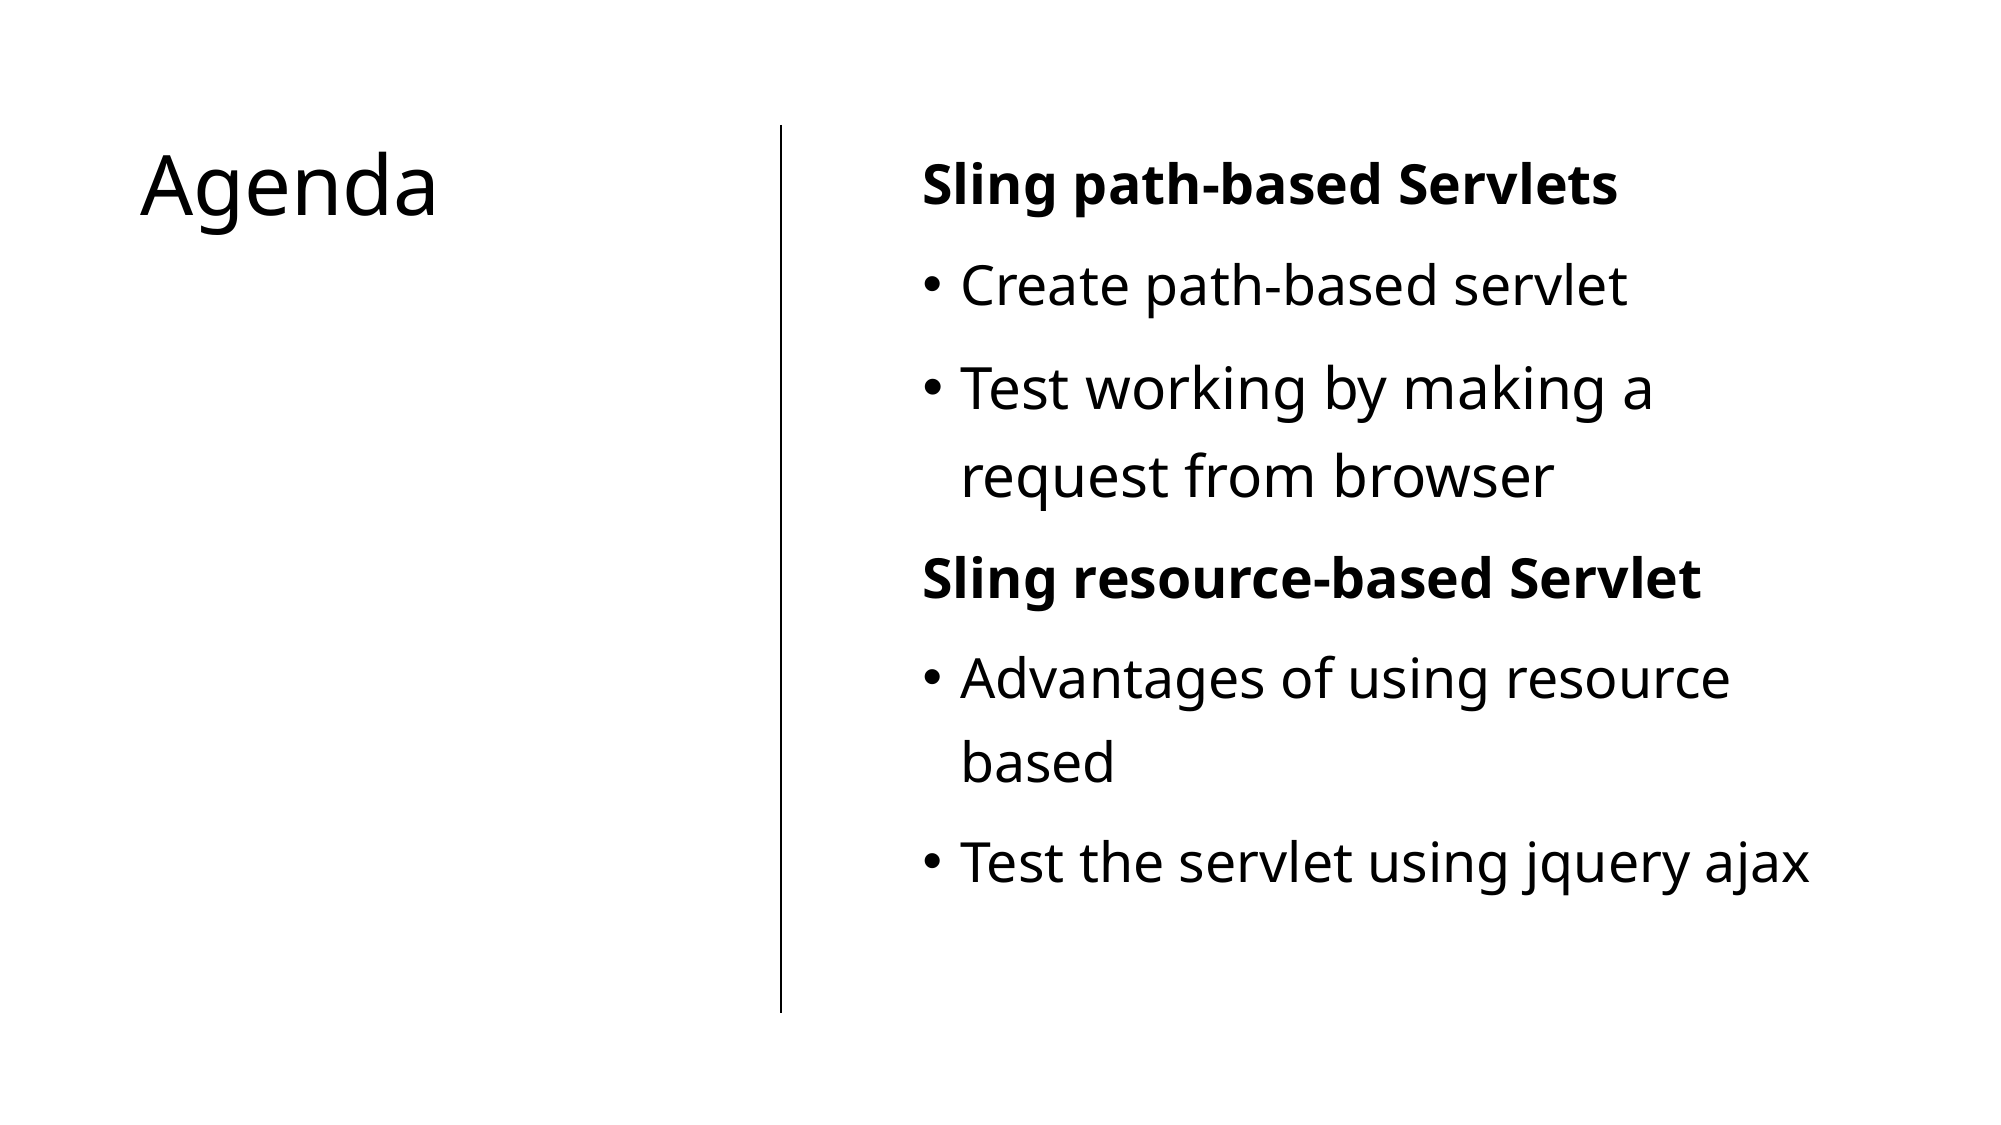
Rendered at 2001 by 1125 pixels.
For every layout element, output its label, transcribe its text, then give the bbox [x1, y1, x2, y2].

list Sling path-based Servlets Create path-based servlet Test working by making a request from browser Sling resource-based Servlet Advantages of using resource based Test the servlet using jquery ajax [907, 125, 1874, 1014]
title Agenda [125, 125, 657, 1014]
